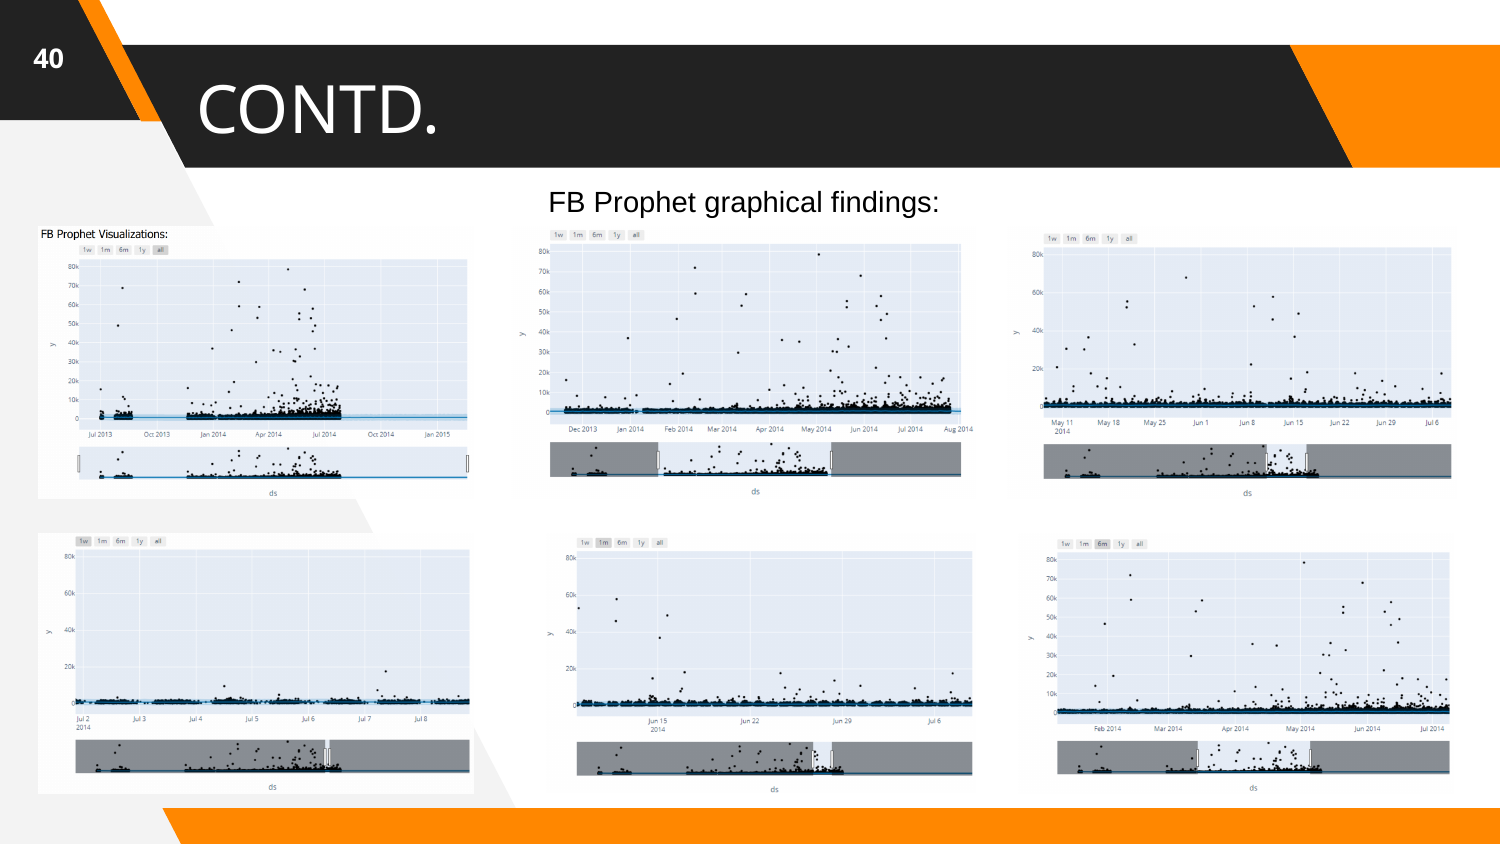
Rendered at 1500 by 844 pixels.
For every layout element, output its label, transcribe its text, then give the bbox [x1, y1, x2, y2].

picture [38, 532, 474, 795]
slide_number 40 [0, 0, 98, 121]
title CONTD. [181, 45, 1285, 169]
picture [38, 225, 474, 499]
picture [510, 225, 976, 499]
picture [546, 532, 976, 793]
picture [1006, 225, 1458, 499]
picture [1018, 532, 1454, 795]
text_box FB Prophet graphical findings: [533, 175, 980, 226]
